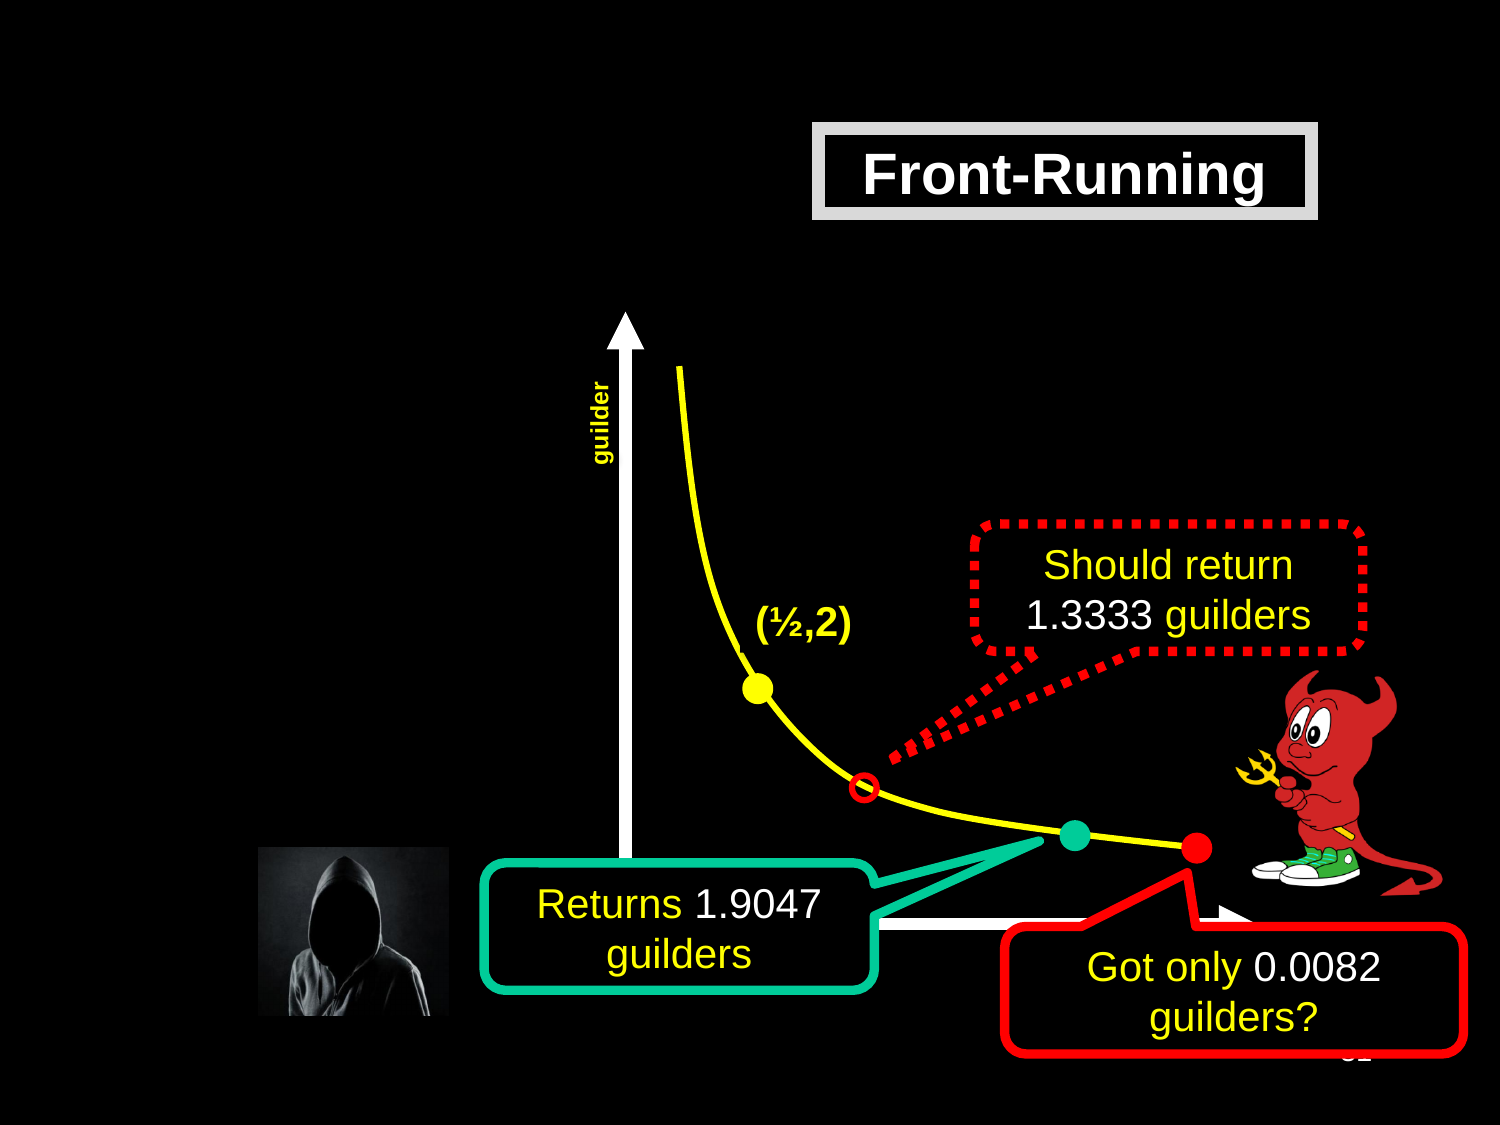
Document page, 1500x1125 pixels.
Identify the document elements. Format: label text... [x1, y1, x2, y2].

text_box [851, 775, 877, 801]
slide_number 31 [1074, 1054, 1388, 1101]
text_box [1062, 823, 1088, 849]
text_box Got only 0.0082 guilders? [1004, 933, 1464, 1054]
text_box Should return 1.3333 guilders [887, 523, 1363, 763]
text_box Front-Running [818, 128, 1312, 214]
text_box Got only 0.0082 guilders? [1088, 872, 1196, 923]
picture [258, 847, 450, 1016]
text_box [1184, 835, 1210, 861]
text_box (½,2) [740, 587, 868, 645]
picture [1233, 666, 1500, 1016]
text_box guilder [575, 367, 621, 481]
text_box [745, 676, 771, 702]
text_box [679, 366, 1188, 847]
text_box Returns 1.9047 guilders [484, 840, 1040, 991]
